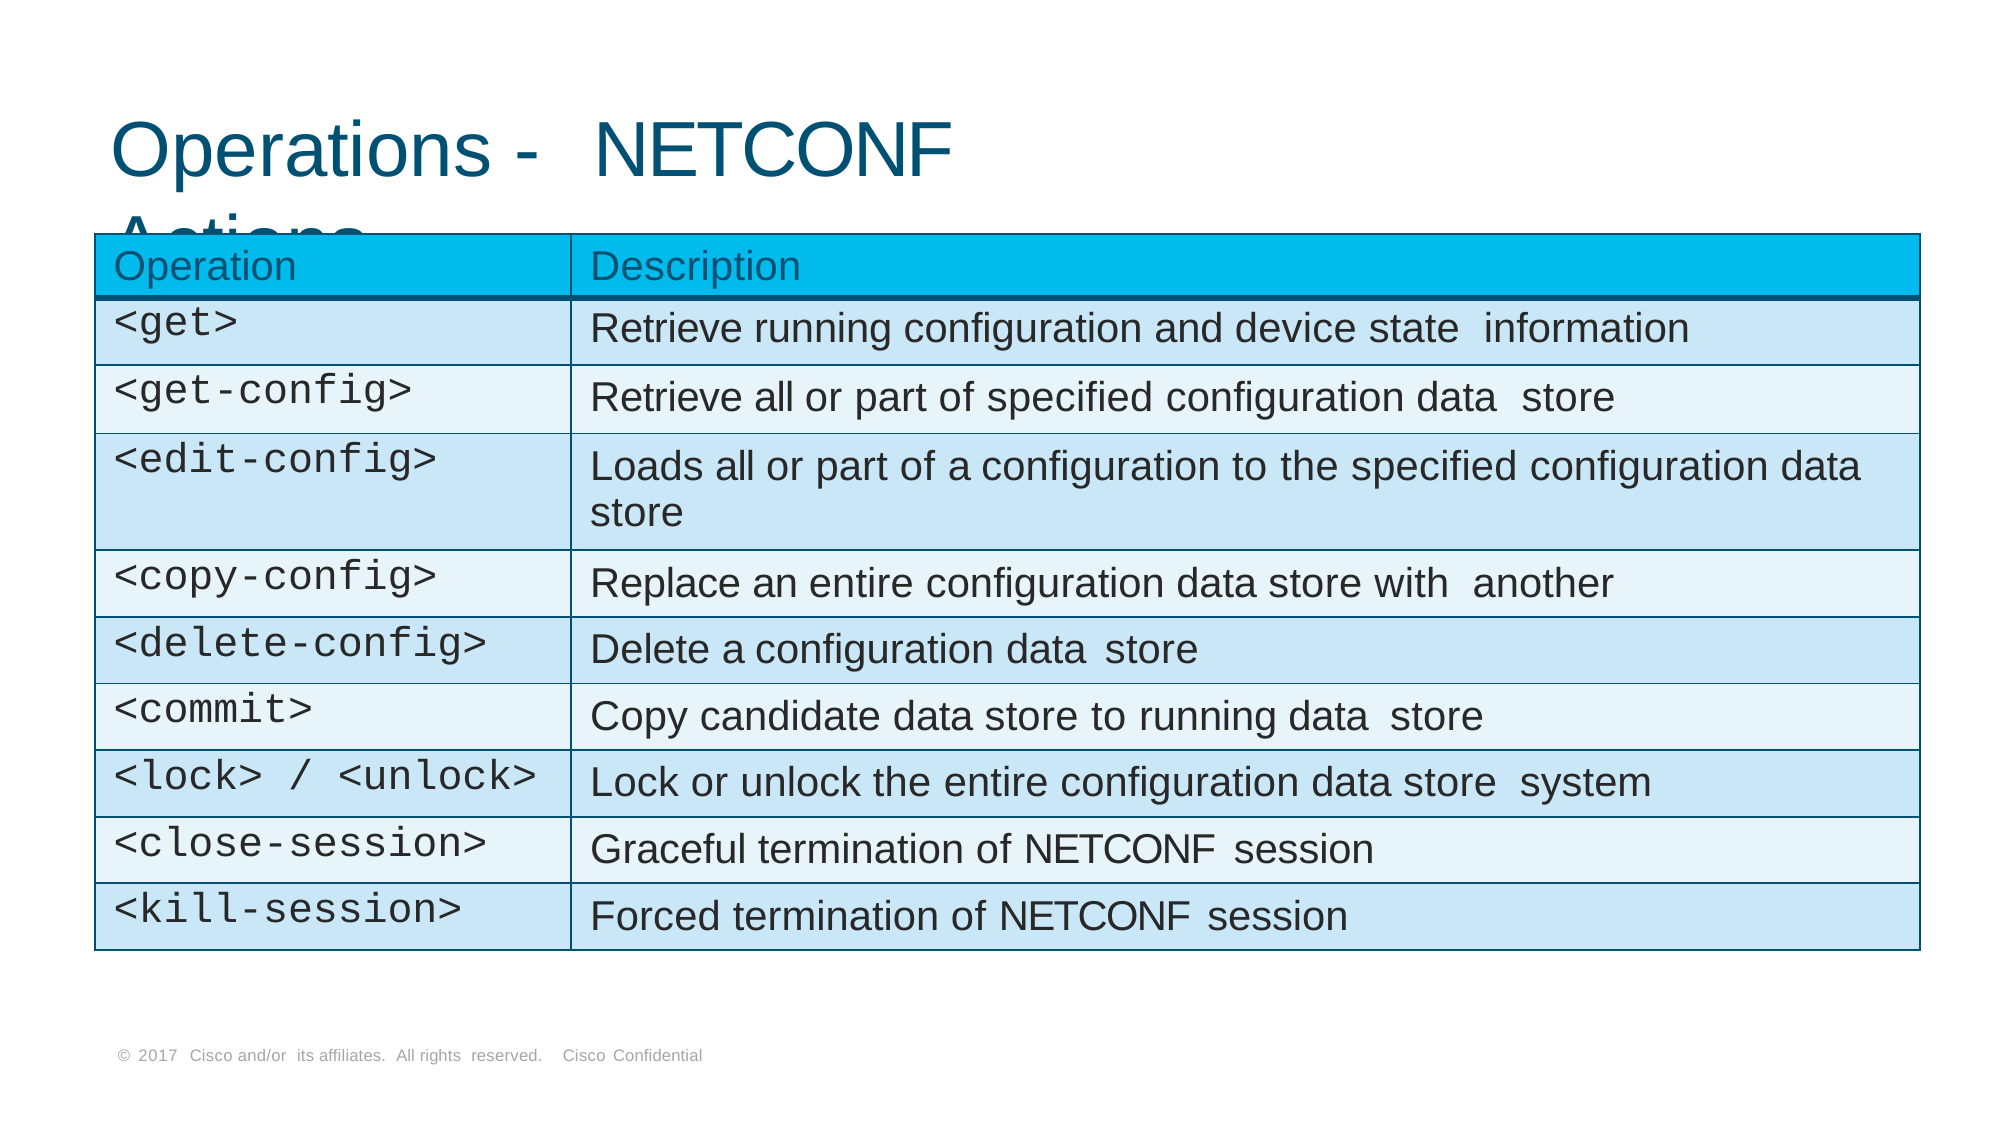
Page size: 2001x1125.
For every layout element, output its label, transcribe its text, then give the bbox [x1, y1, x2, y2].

table_cell <close-session> [96, 818, 570, 882]
title Operations - NETCONF Actions [108, 96, 1224, 233]
table_cell <copy-config> [96, 551, 570, 616]
table_cell Graceful termination of NETCONF session [572, 818, 1919, 882]
table_cell Delete a configuration data store [572, 618, 1919, 683]
table_cell Forced termination of NETCONF session [572, 884, 1919, 949]
table_cell <delete-config> [96, 618, 570, 683]
table_header Operation [96, 235, 570, 295]
table_cell Retrieve all or part of specified configuration data store [572, 366, 1919, 433]
table_cell <edit-config> [96, 434, 570, 549]
footer © 2017 Cisco and/or its affiliates. All rights reserved. Cisco Confidential [115, 1042, 714, 1125]
table_cell <lock> / <unlock> [96, 751, 570, 816]
table_header Description [572, 235, 1919, 295]
table_cell Loads all or part of a configuration to the specified configuration data store [572, 434, 1919, 549]
table_cell <get> [96, 301, 570, 364]
table_cell Retrieve running configuration and device state information [572, 301, 1919, 364]
table_cell <get-config> [96, 366, 570, 433]
table_cell Lock or unlock the entire configuration data store system [572, 751, 1919, 816]
table_cell <kill-session> [96, 884, 570, 949]
table_cell Copy candidate data store to running data store [572, 684, 1919, 749]
table_cell Replace an entire configuration data store with another [572, 551, 1919, 616]
table_cell <commit> [96, 684, 570, 749]
